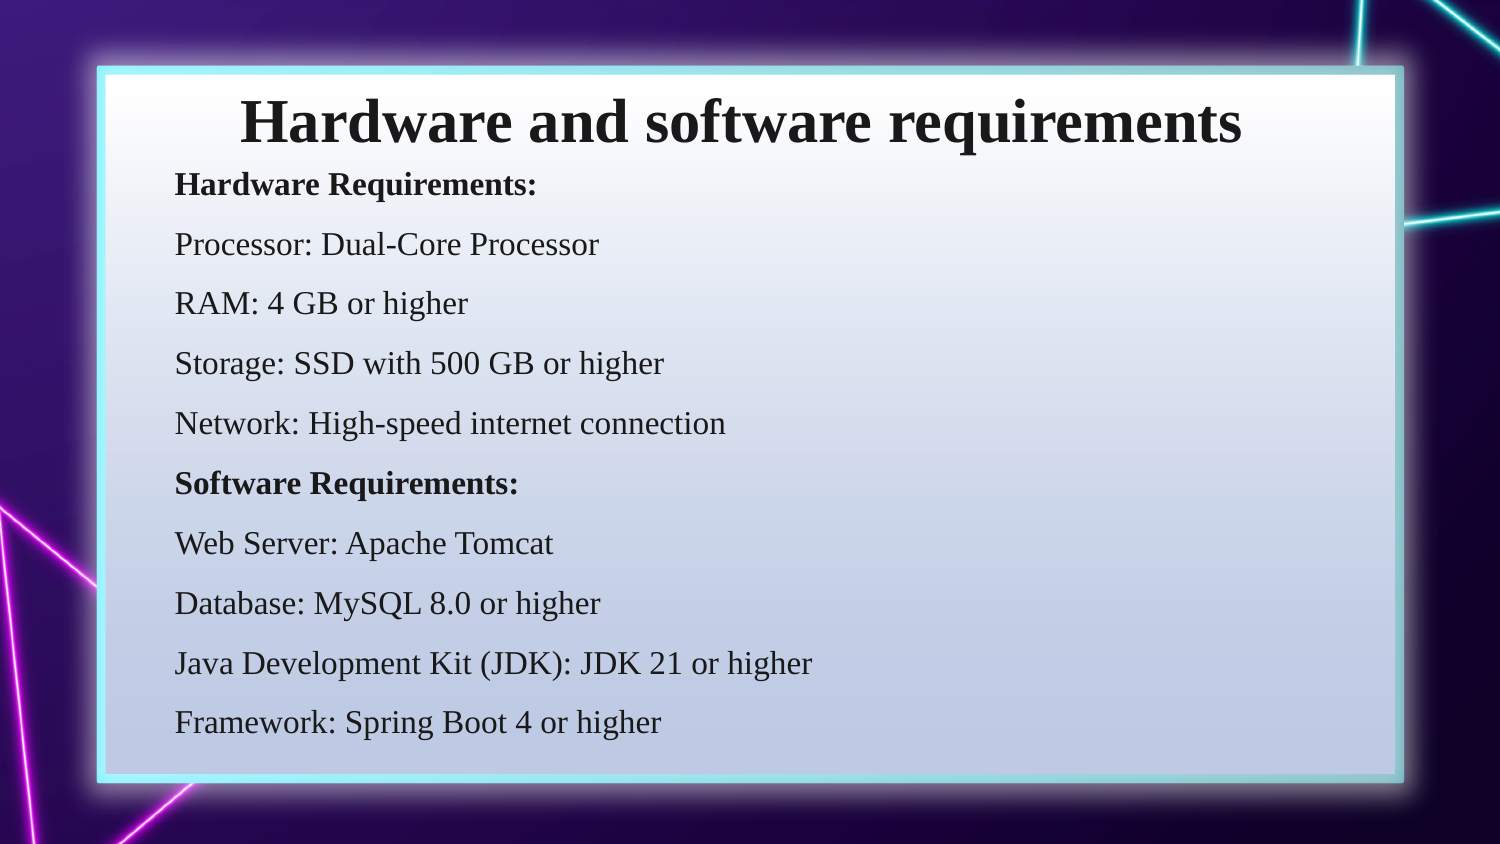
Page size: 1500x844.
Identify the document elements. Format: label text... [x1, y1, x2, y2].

title Hardware and software requirements [118, 64, 1382, 159]
subtitle Hardware Requirements: Processor: Dual-Core Processor RAM: 4 GB or higher Storage: SSD with 500 GB or higher Network: High-speed internet connection Software Requirements: Web Server: Apache Tomcat Database: MySQL 8.0 or higher Java Development Kit (JDK): JDK 21 or higher Framework: Spring Boot 4 or higher [159, 126, 1335, 641]
picture [0, 0, 1500, 844]
